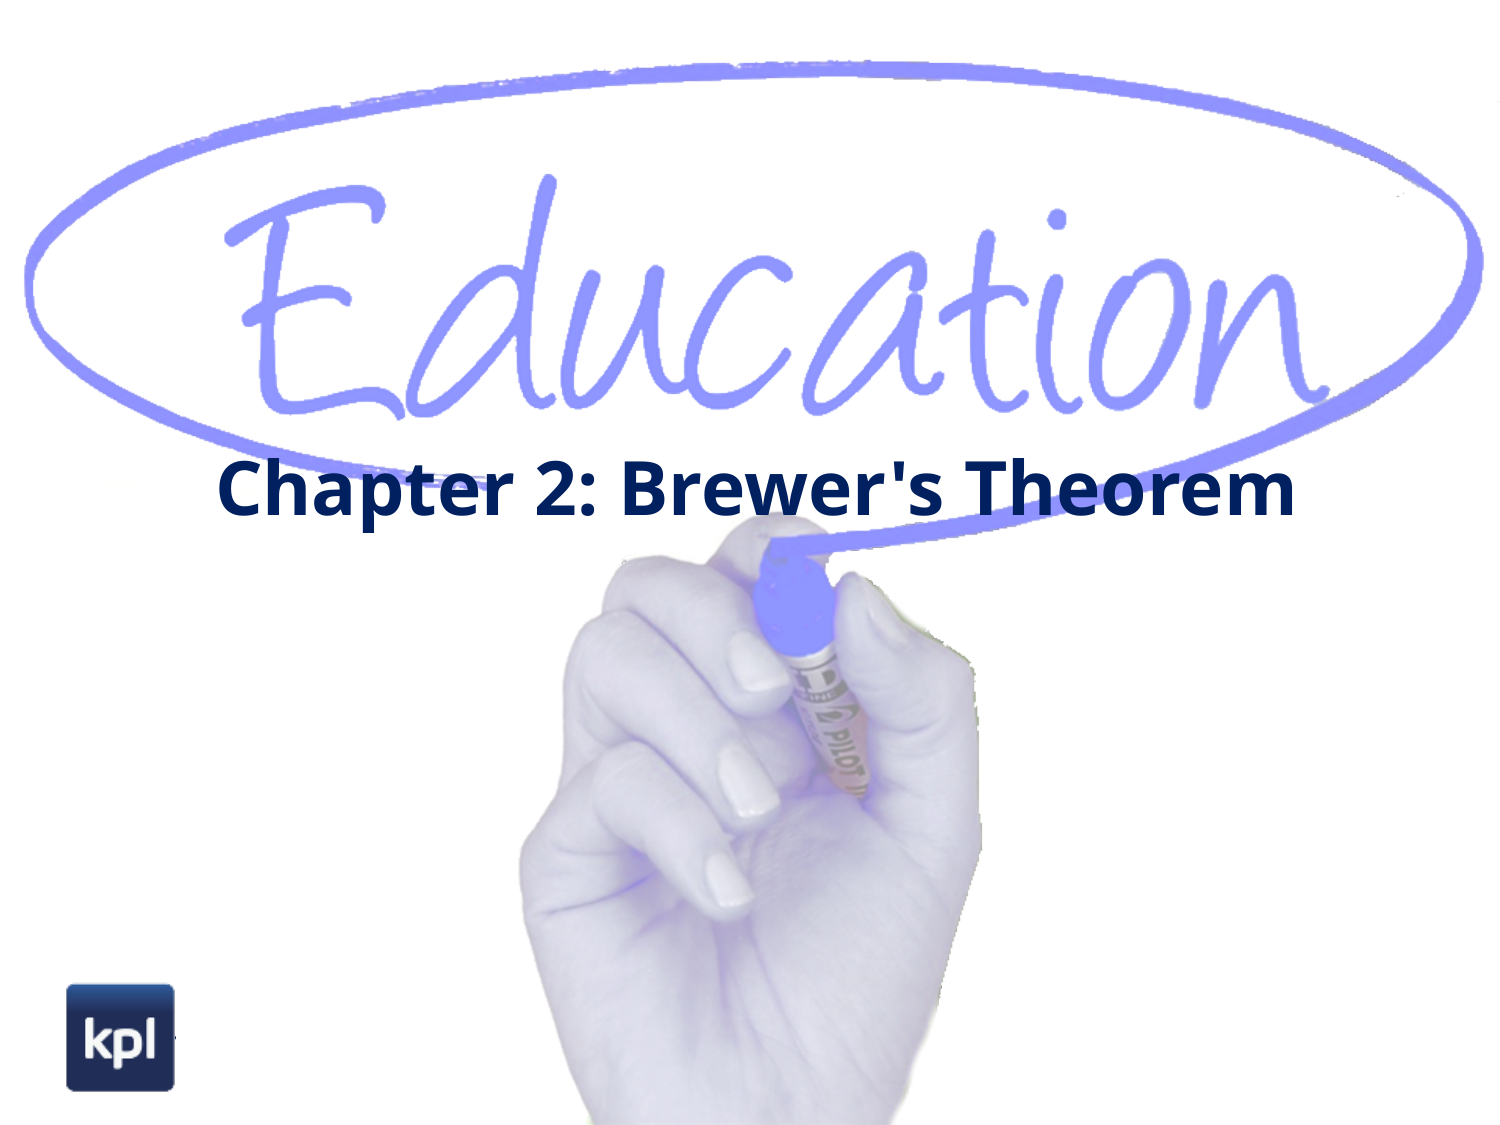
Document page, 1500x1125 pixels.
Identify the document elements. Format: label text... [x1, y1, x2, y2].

picture [0, 2, 1500, 1125]
title Chapter 2: Brewer's Theorem [76, 385, 1437, 586]
